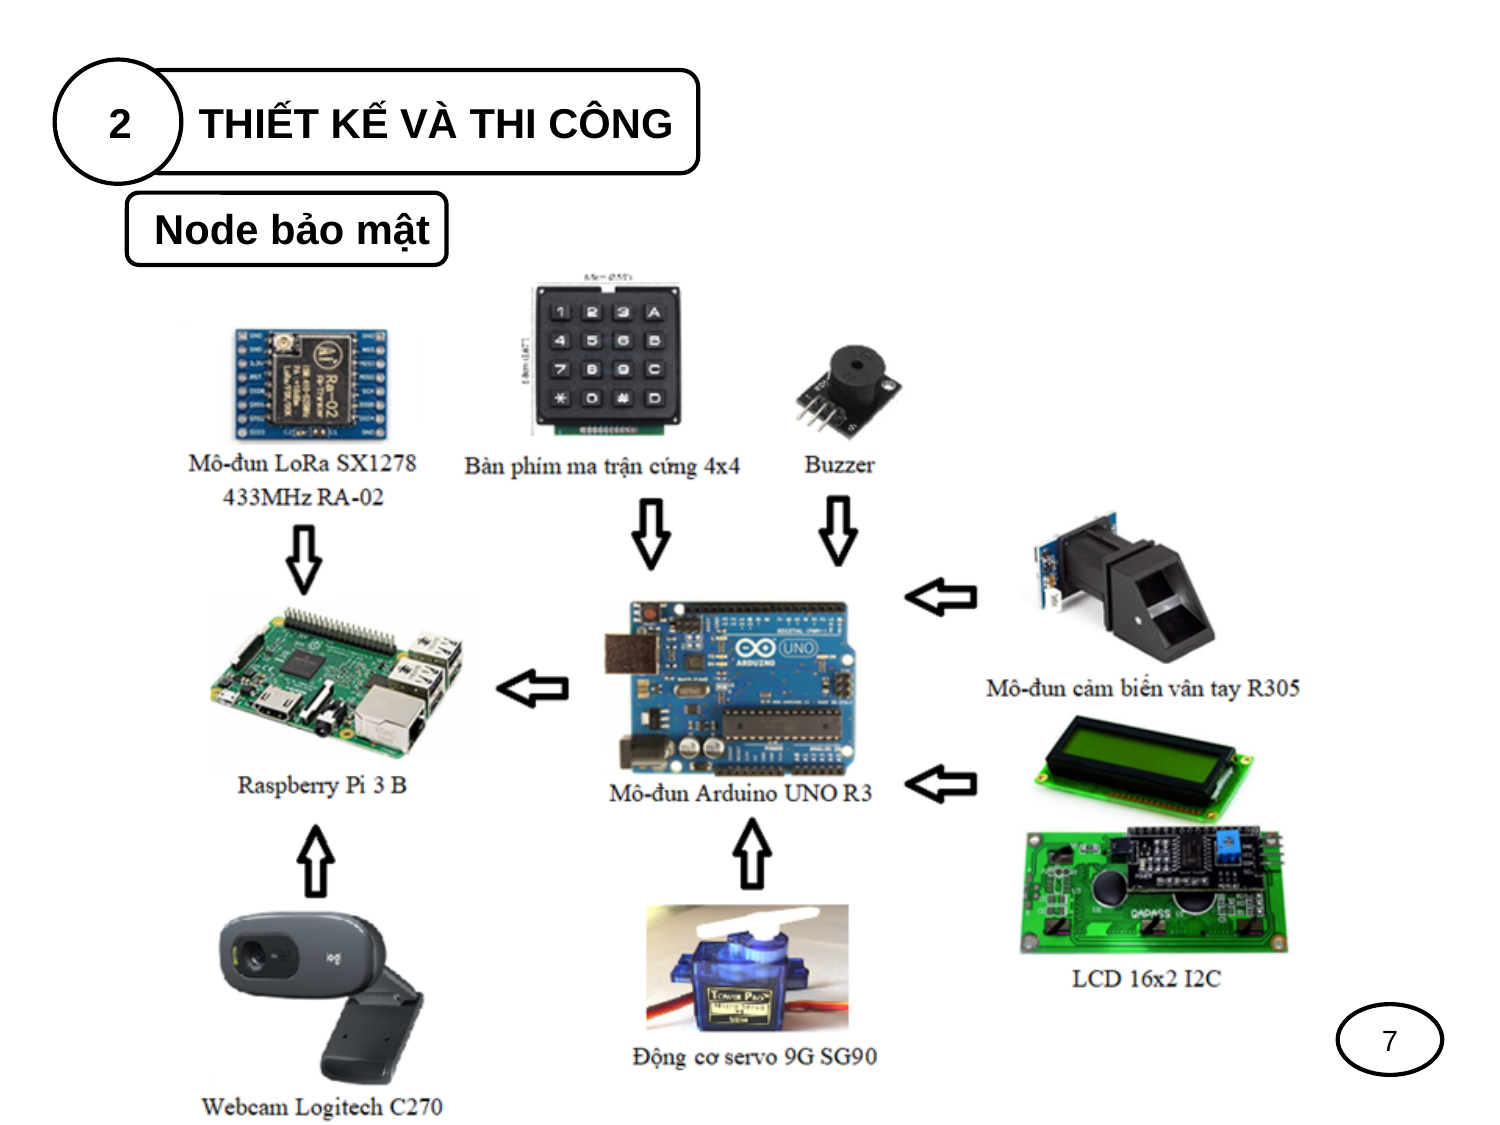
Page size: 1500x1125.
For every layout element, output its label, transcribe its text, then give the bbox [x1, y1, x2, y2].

text_box Node bảo mật [139, 195, 446, 261]
text_box [126, 192, 444, 265]
text_box 7 [1337, 1004, 1443, 1075]
text_box [54, 59, 182, 184]
text_box 2 [93, 89, 147, 154]
text_box [155, 70, 699, 174]
picture [181, 266, 1304, 1125]
text_box THIẾT KẾ VÀ THI CÔNG [183, 89, 689, 154]
